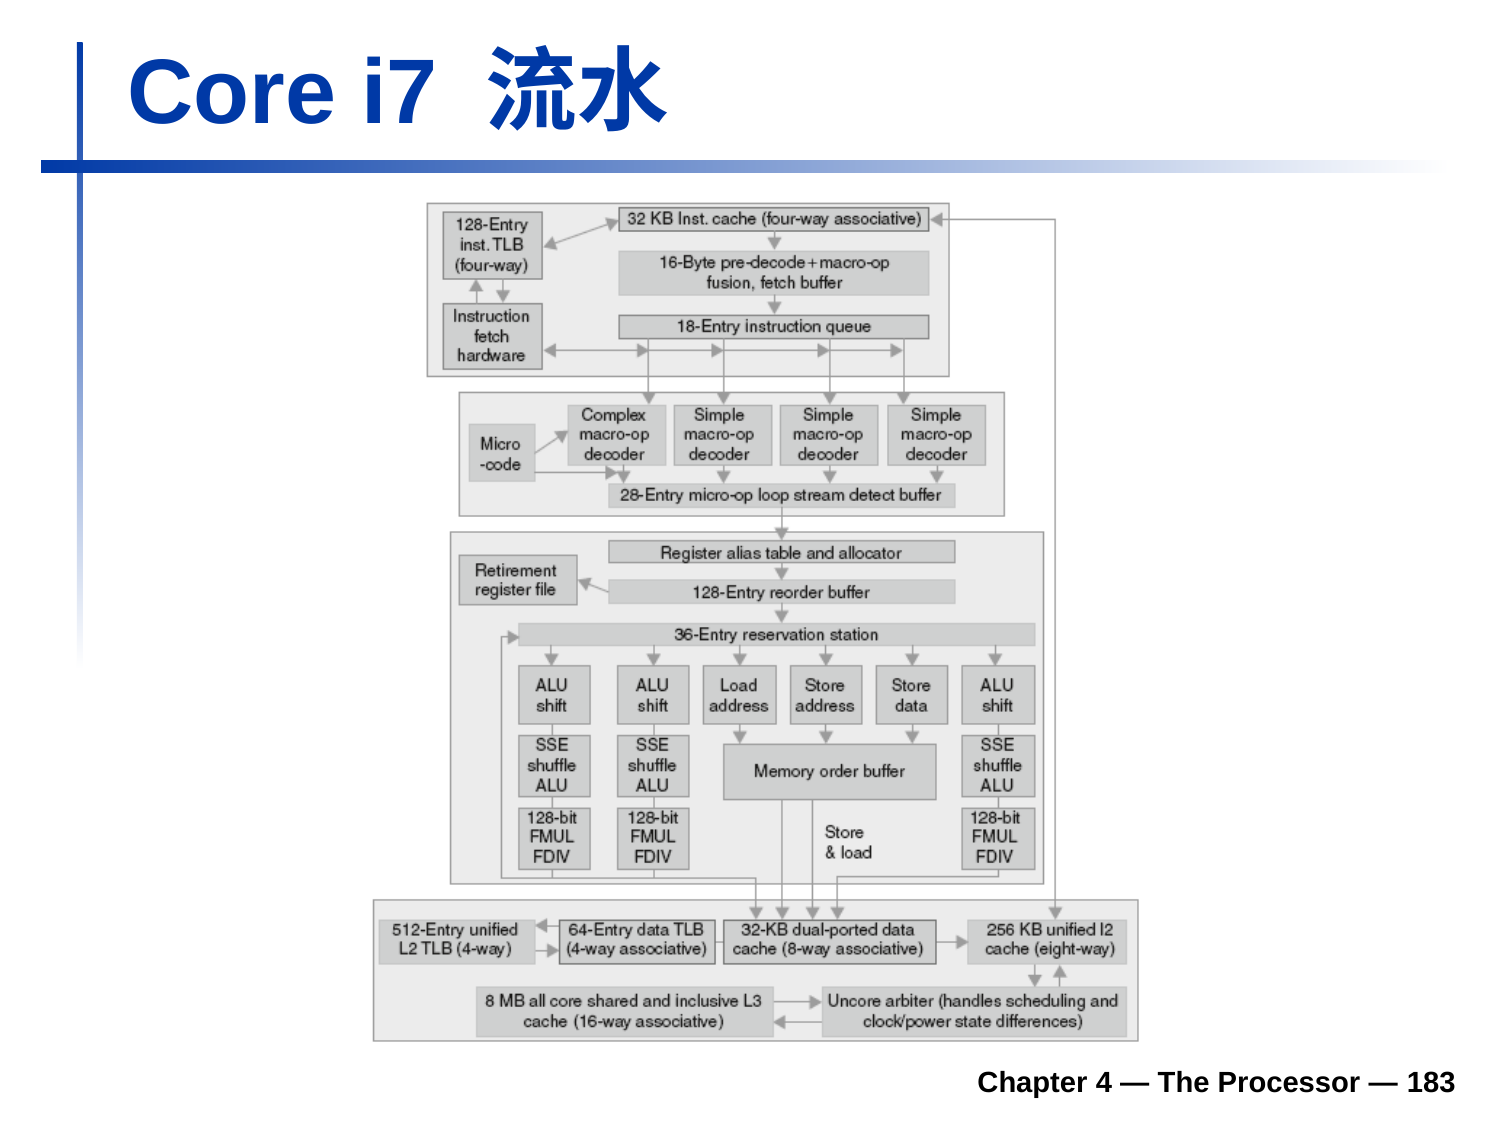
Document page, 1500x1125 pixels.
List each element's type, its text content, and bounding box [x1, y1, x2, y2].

table_cell Yes [667, 161, 672, 173]
title Core i7 流水 [112, 23, 1468, 149]
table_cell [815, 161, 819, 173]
table_cell 3 [722, 161, 726, 173]
table_cell 3 [700, 161, 706, 173]
picture [344, 184, 1152, 1055]
footer Chapter 4 — The Processor — 183 [277, 1046, 1471, 1106]
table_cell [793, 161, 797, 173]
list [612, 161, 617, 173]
